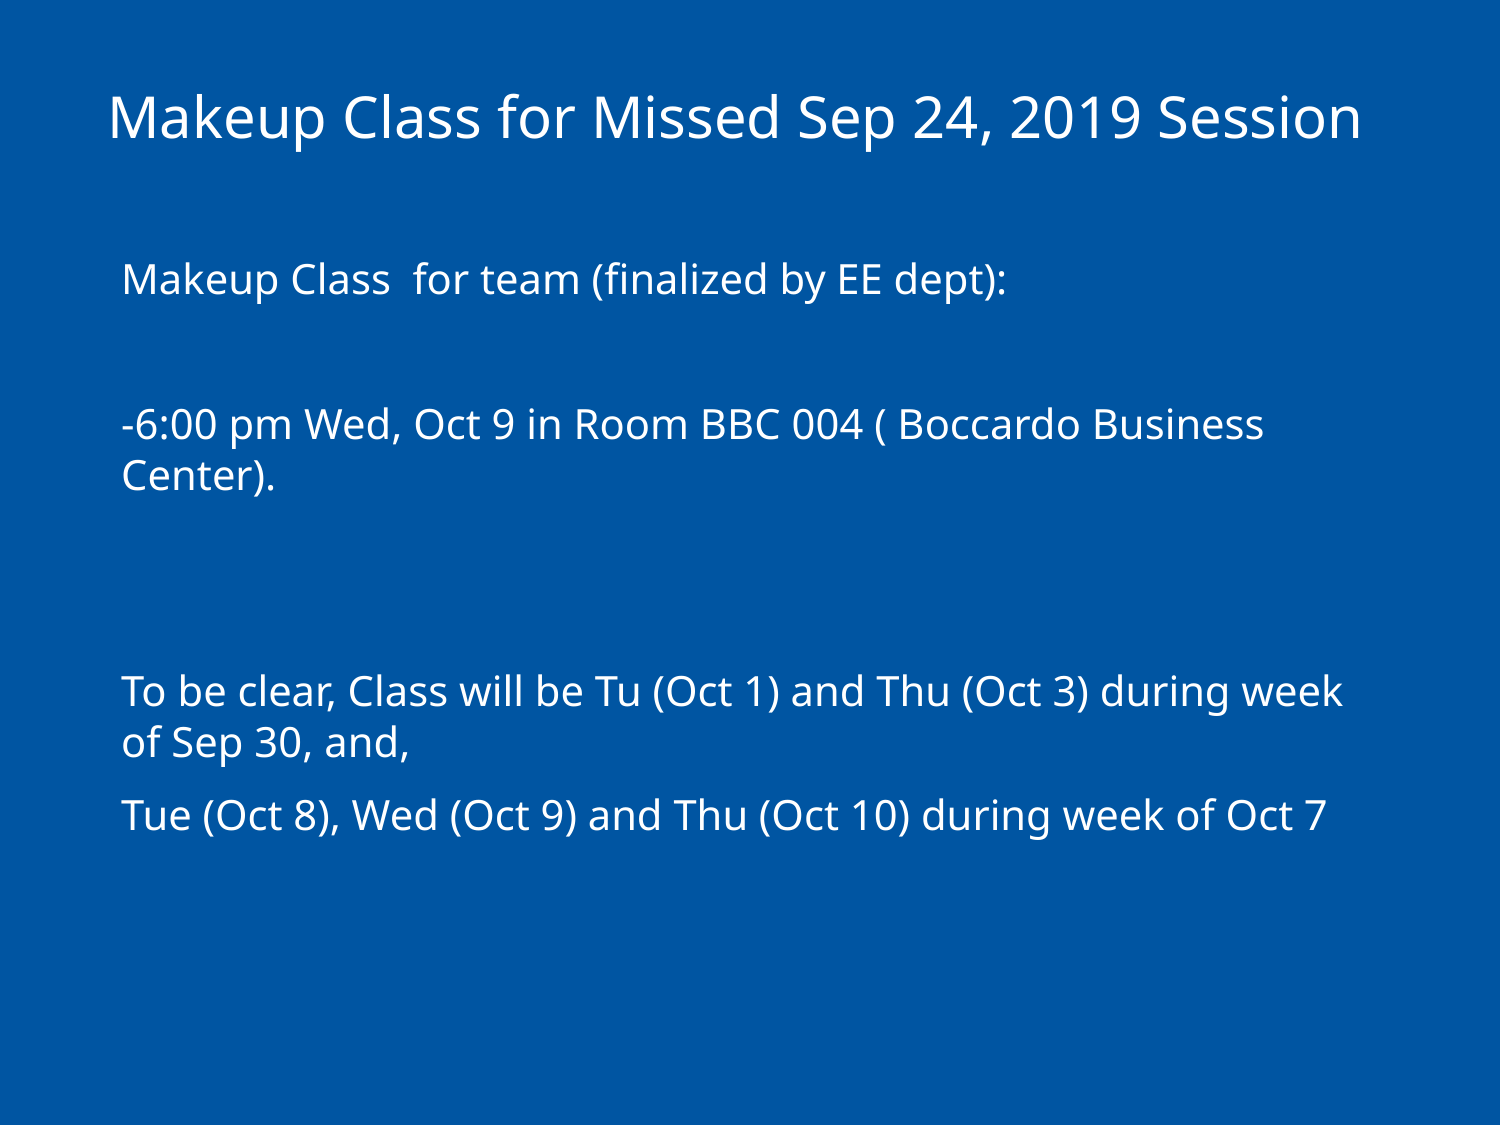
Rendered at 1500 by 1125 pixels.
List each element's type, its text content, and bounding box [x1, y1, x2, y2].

title Makeup Class for Missed Sep 24, 2019 Session [88, 44, 1383, 190]
list Makeup Class for team (finalized by EE dept): -6:00 pm Wed, Oct 9 in Room BBC 004 ( Boccardo Business Center). To be clear, Class will be Tu (Oct 1) and Thu (Oct 3) during week of Sep 30, and, Tue (Oct 8), Wed (Oct 9) and Thu (Oct 10) during week of Oct 7 [106, 246, 1401, 945]
